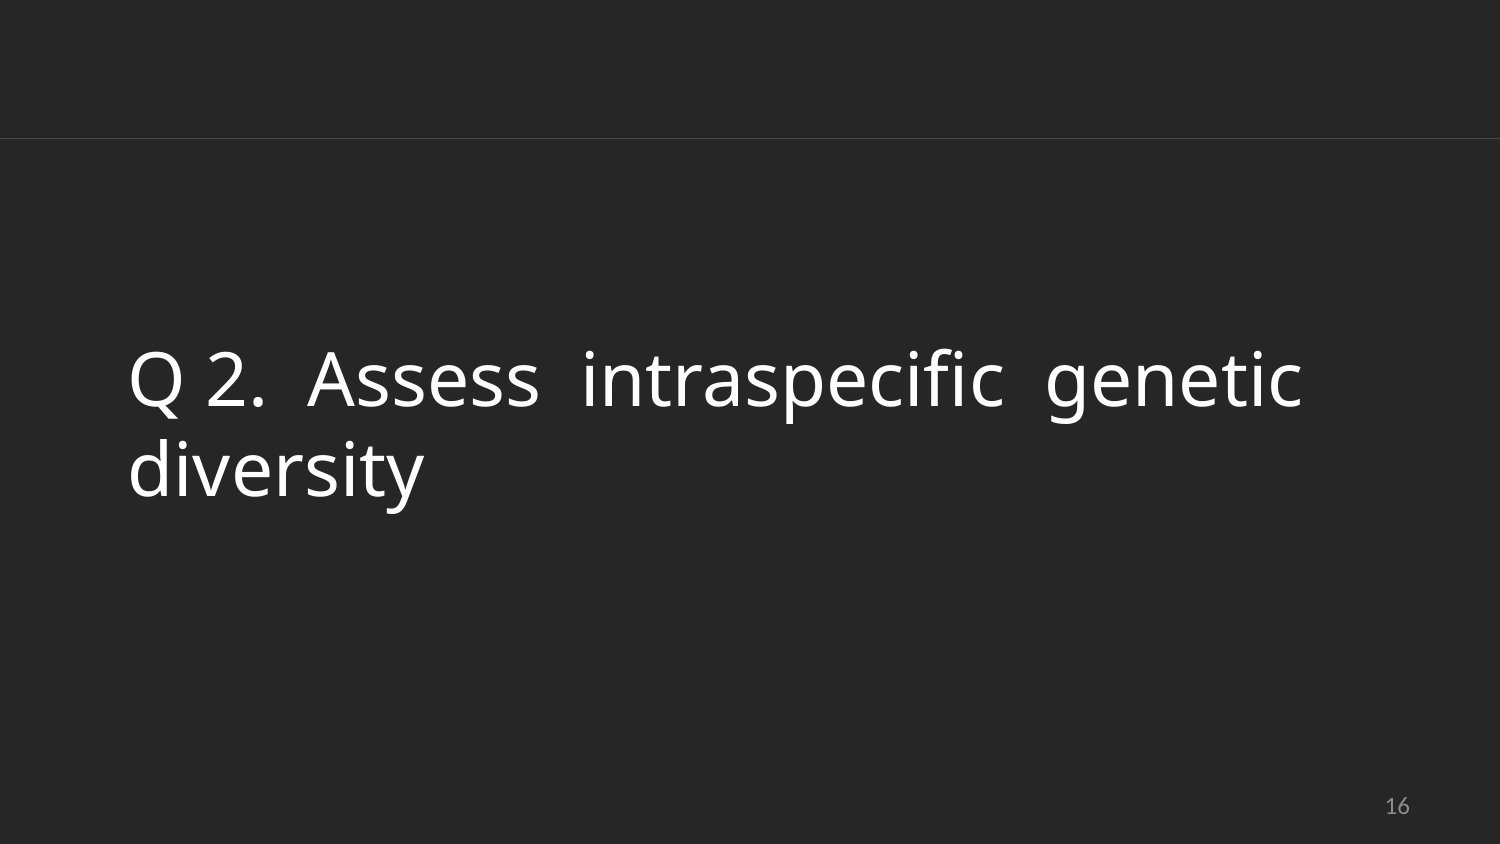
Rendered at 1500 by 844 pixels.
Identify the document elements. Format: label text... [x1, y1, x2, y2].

slide_number 16 [1074, 782, 1425, 827]
title Q 2. Assess intraspecific genetic diversity [112, 194, 1388, 650]
